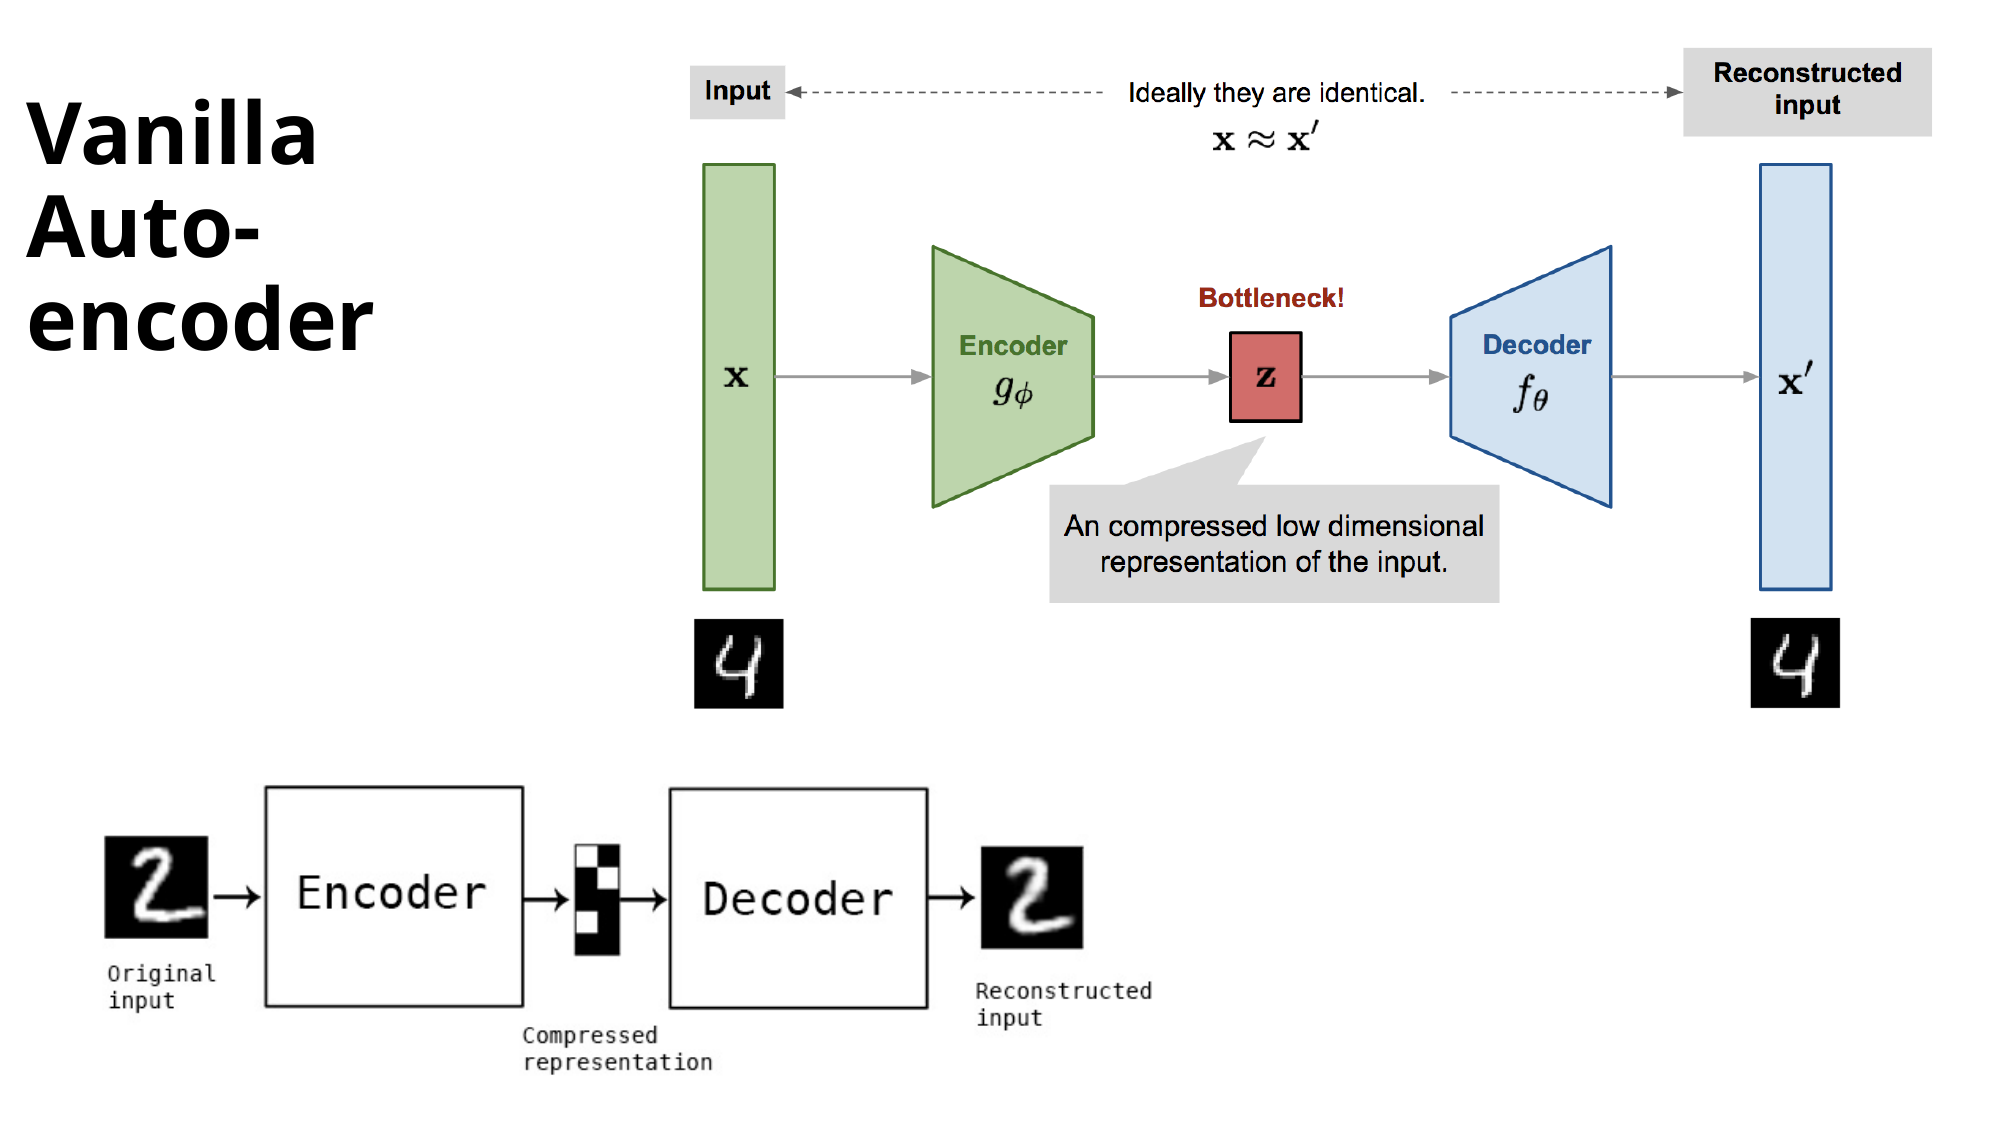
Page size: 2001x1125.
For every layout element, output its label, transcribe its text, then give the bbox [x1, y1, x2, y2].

picture [669, 35, 2000, 722]
title Vanilla Auto-encoder [11, 81, 553, 379]
picture [65, 746, 1171, 1094]
